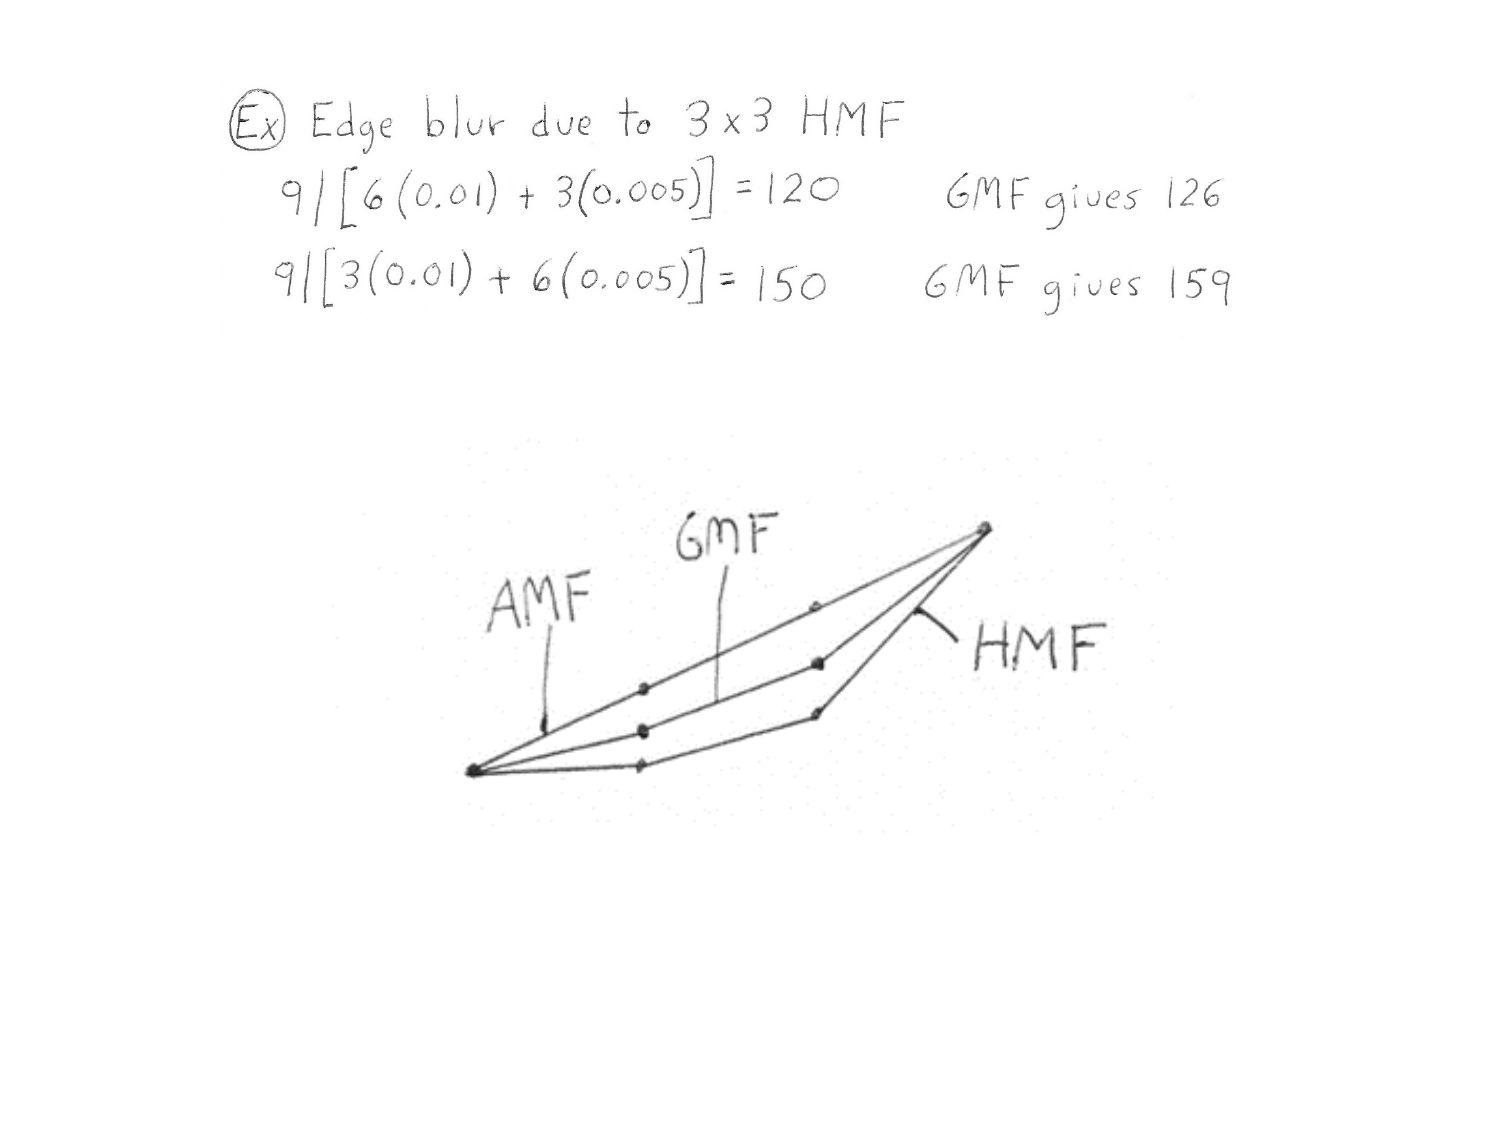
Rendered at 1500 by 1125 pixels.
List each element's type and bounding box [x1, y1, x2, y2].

picture [325, 434, 1174, 835]
picture [221, 59, 1279, 339]
